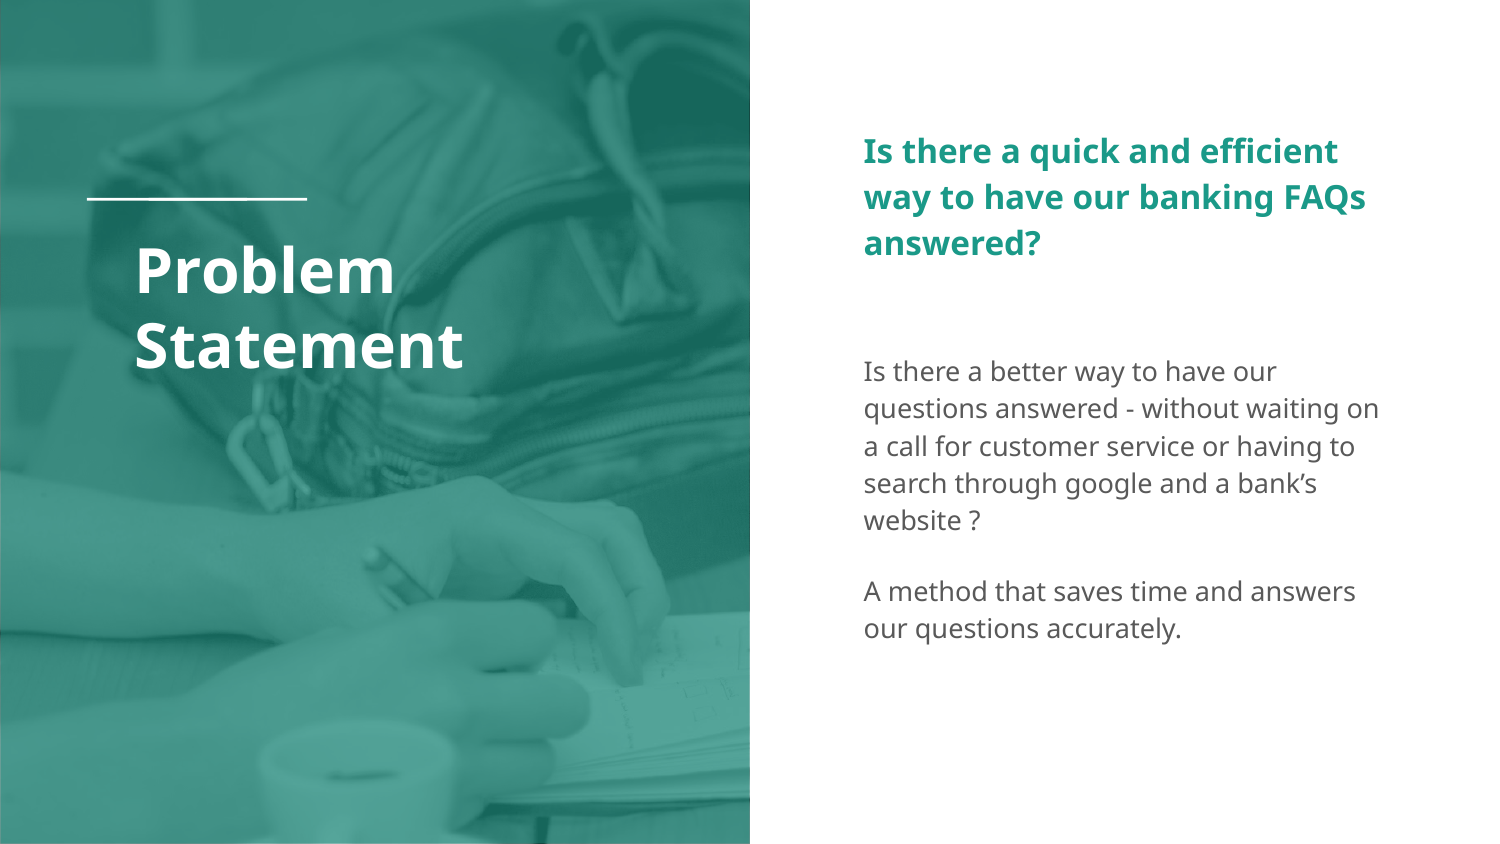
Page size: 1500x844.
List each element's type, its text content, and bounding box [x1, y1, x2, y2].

list Is there a quick and efficient way to have our banking FAQs answered? Is there a better way to have our questions answered - without waiting on a call for customer service or having to search through google and a bank’s website ? A method that saves time and answers our questions accurately. [848, 109, 1403, 606]
title Problem Statement [119, 216, 662, 494]
